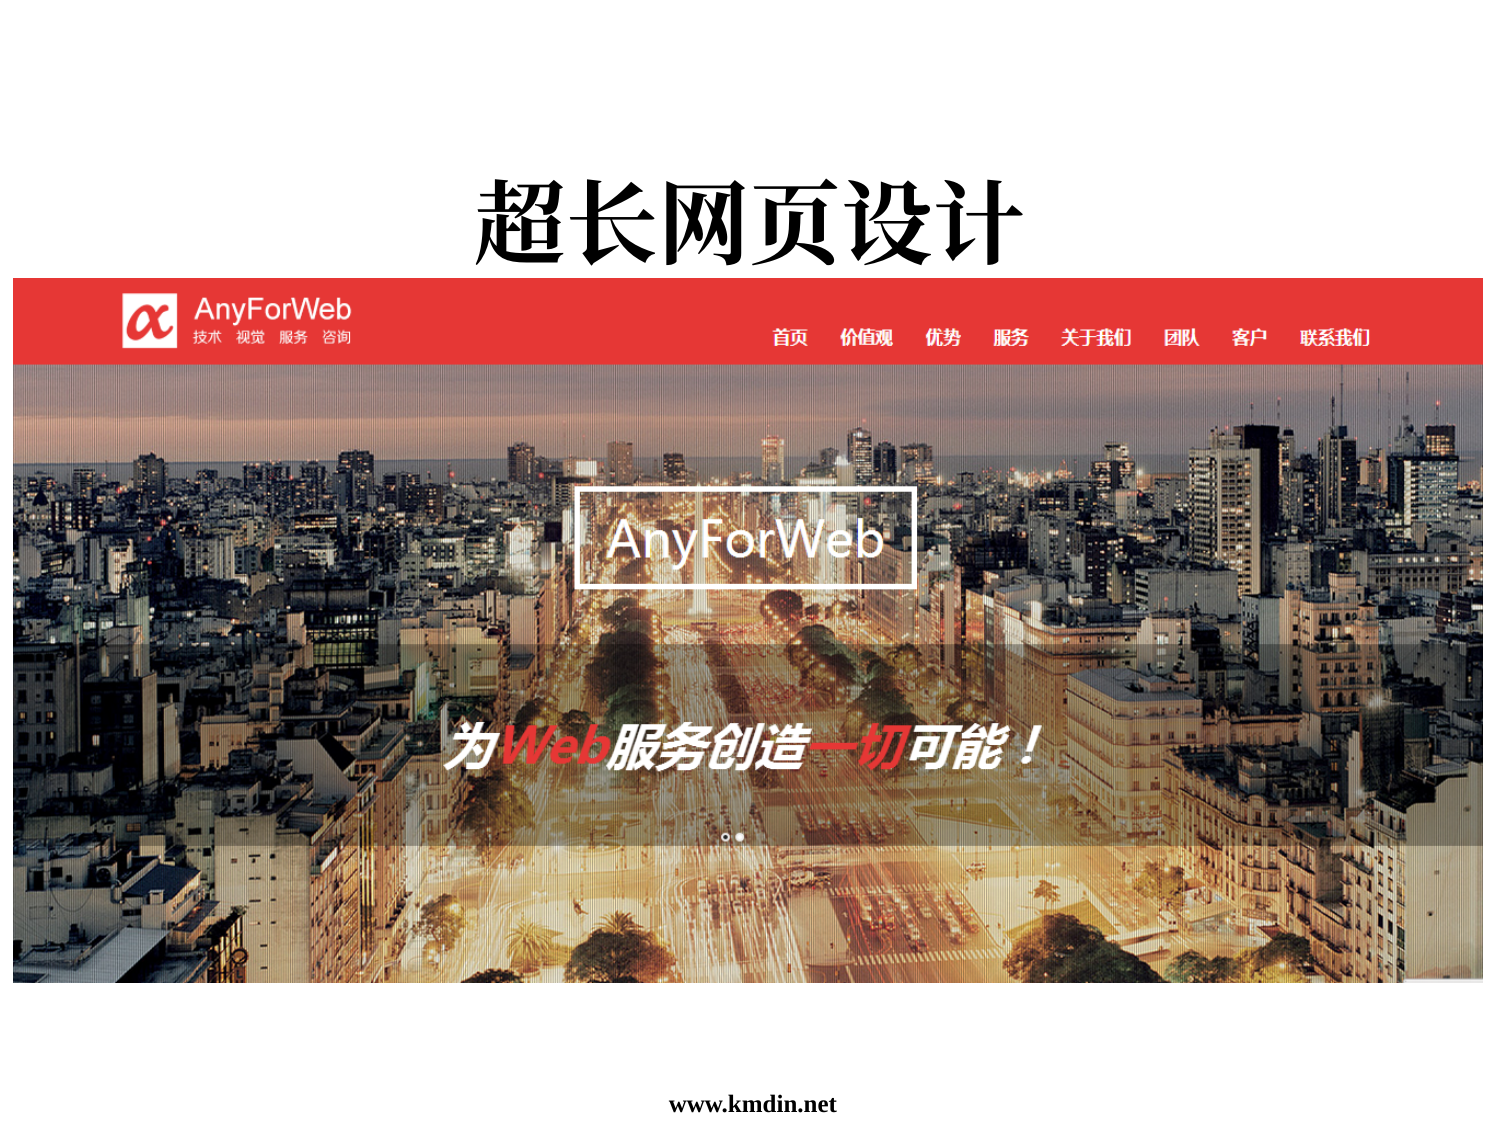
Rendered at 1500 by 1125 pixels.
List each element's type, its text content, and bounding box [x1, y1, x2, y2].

title 超长网页设计 [75, 150, 1425, 277]
picture [13, 278, 1483, 983]
